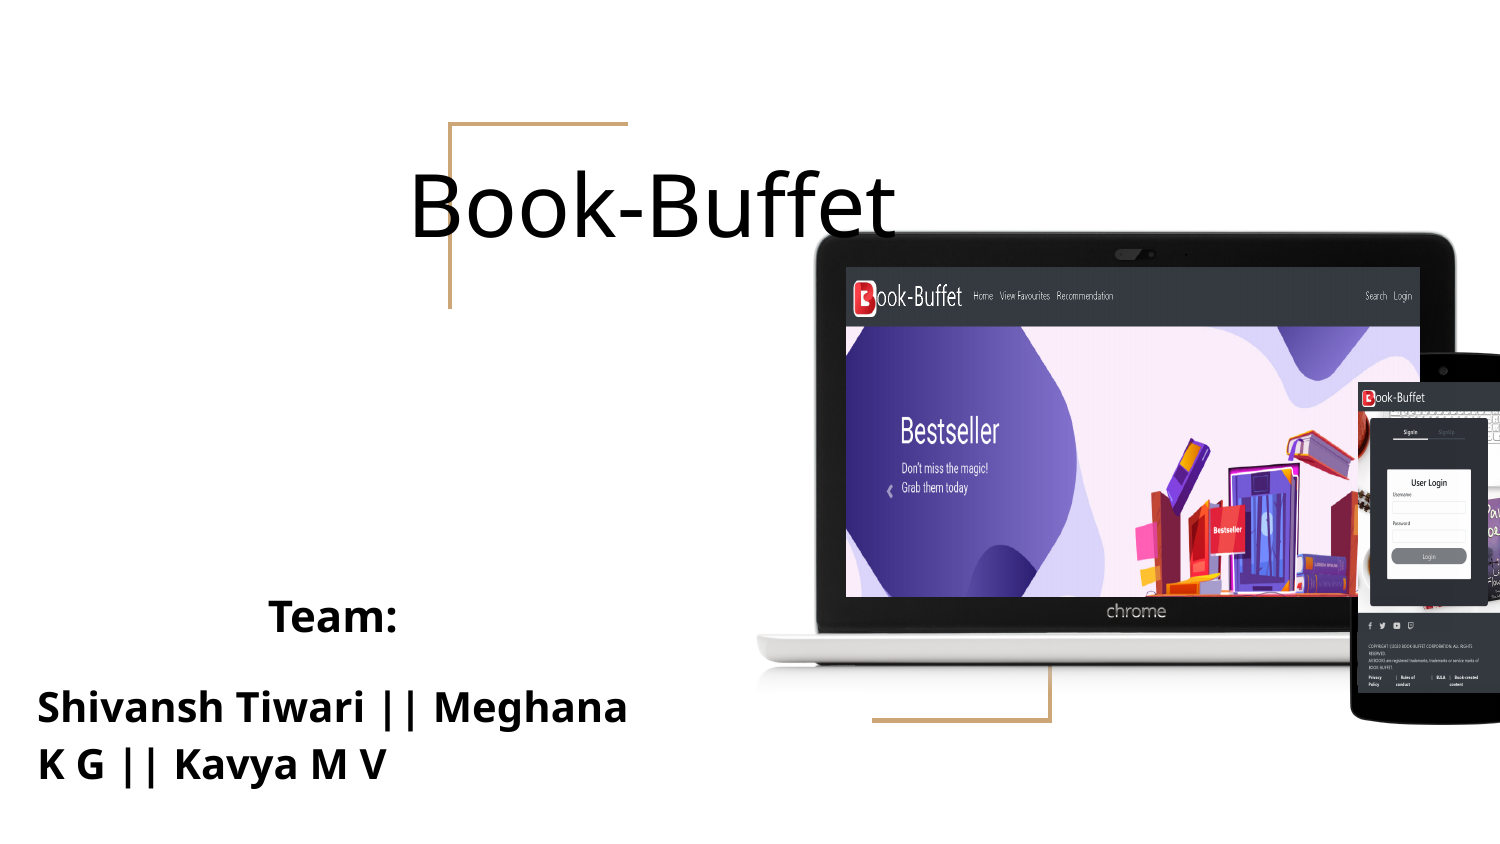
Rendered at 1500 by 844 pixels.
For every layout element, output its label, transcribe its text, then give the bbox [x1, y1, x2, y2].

subtitle Team: [22, 573, 644, 665]
picture [755, 229, 1500, 725]
title Book-Buffet [341, 32, 964, 270]
text_box Shivansh Tiwari || Meghana K G || Kavya M V [22, 665, 669, 844]
